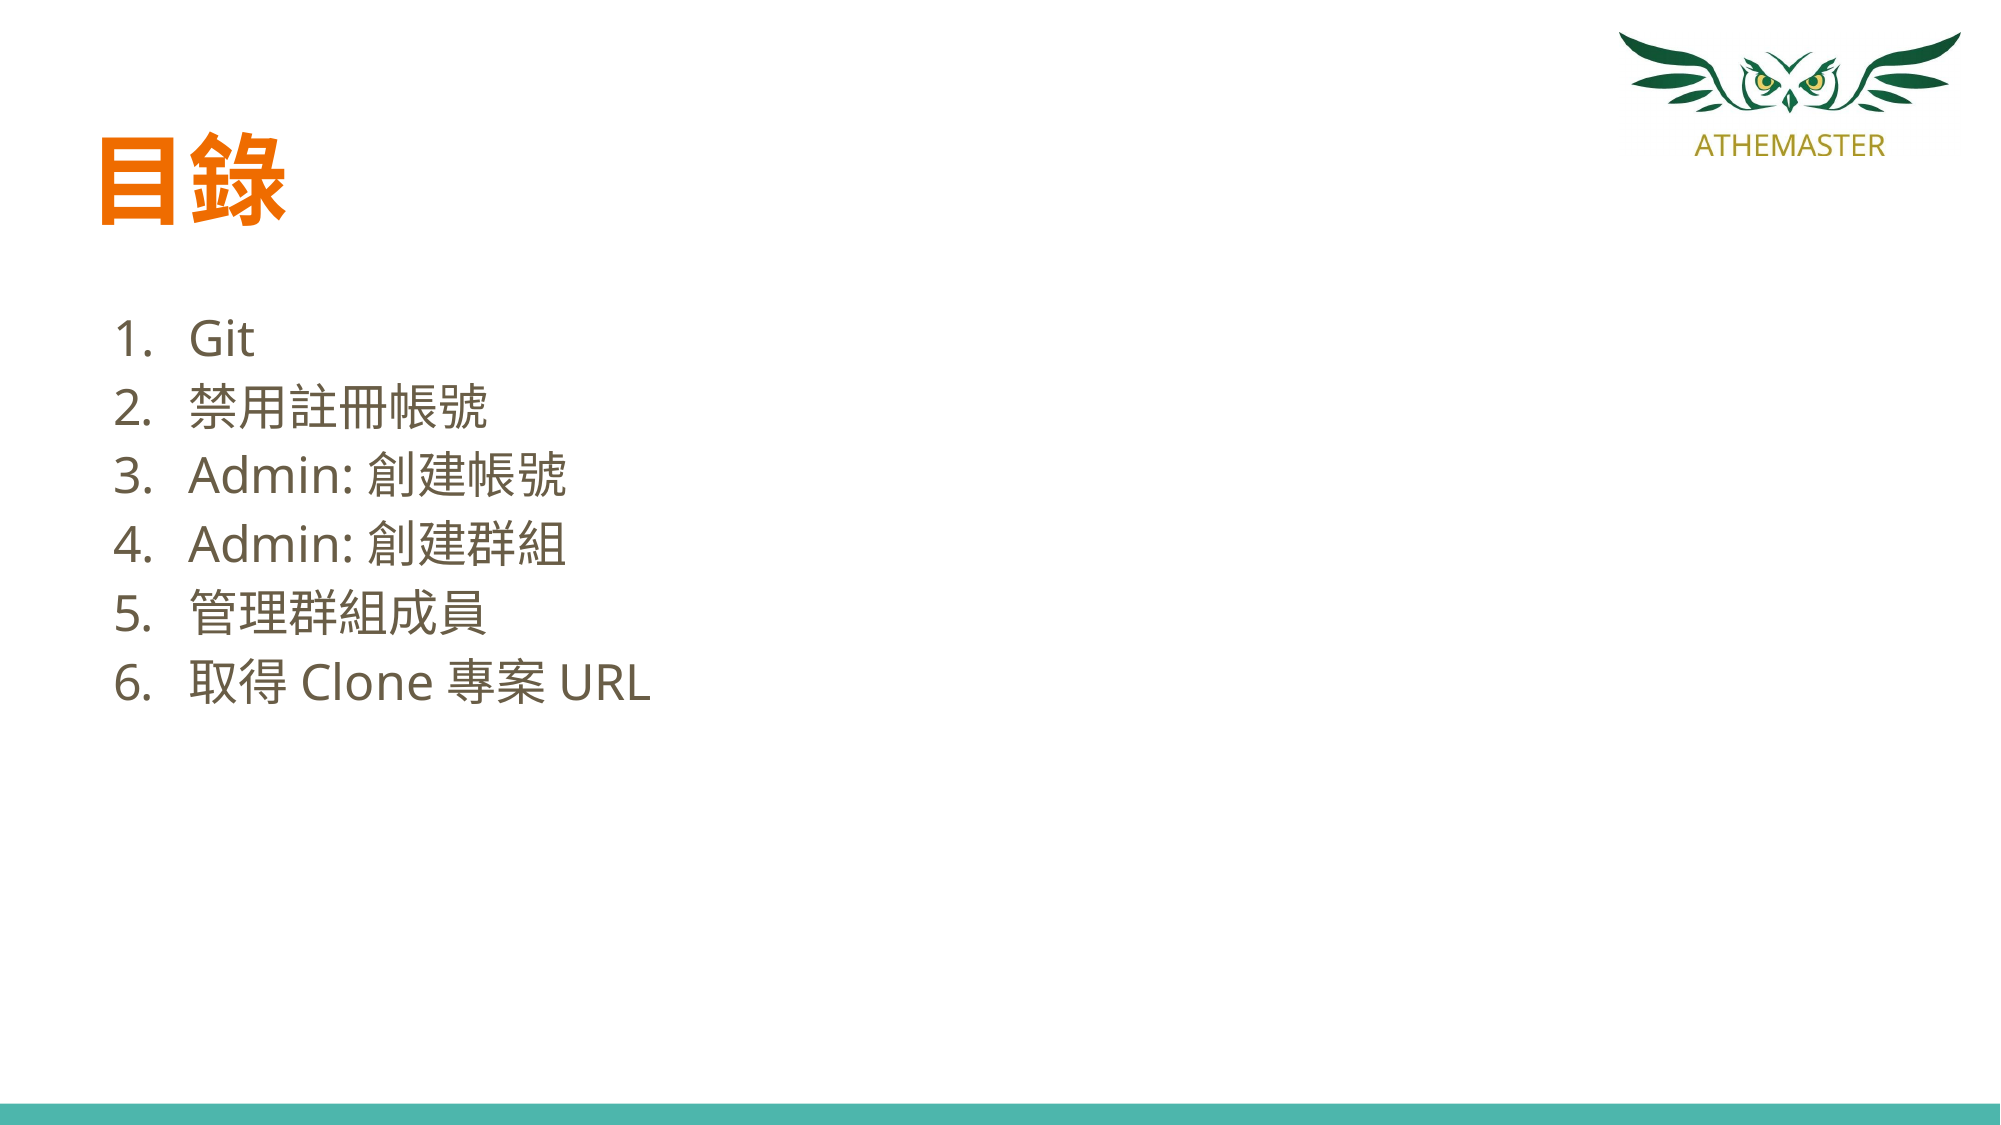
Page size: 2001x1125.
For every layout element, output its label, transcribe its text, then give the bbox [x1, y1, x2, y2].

title 目錄 [68, 97, 1932, 252]
list Git 禁用註冊帳號 Admin:創建帳號 Admin:創建群組 管理群組成員 取得Clone專案URL [68, 276, 1932, 1000]
picture [1619, 32, 1961, 156]
